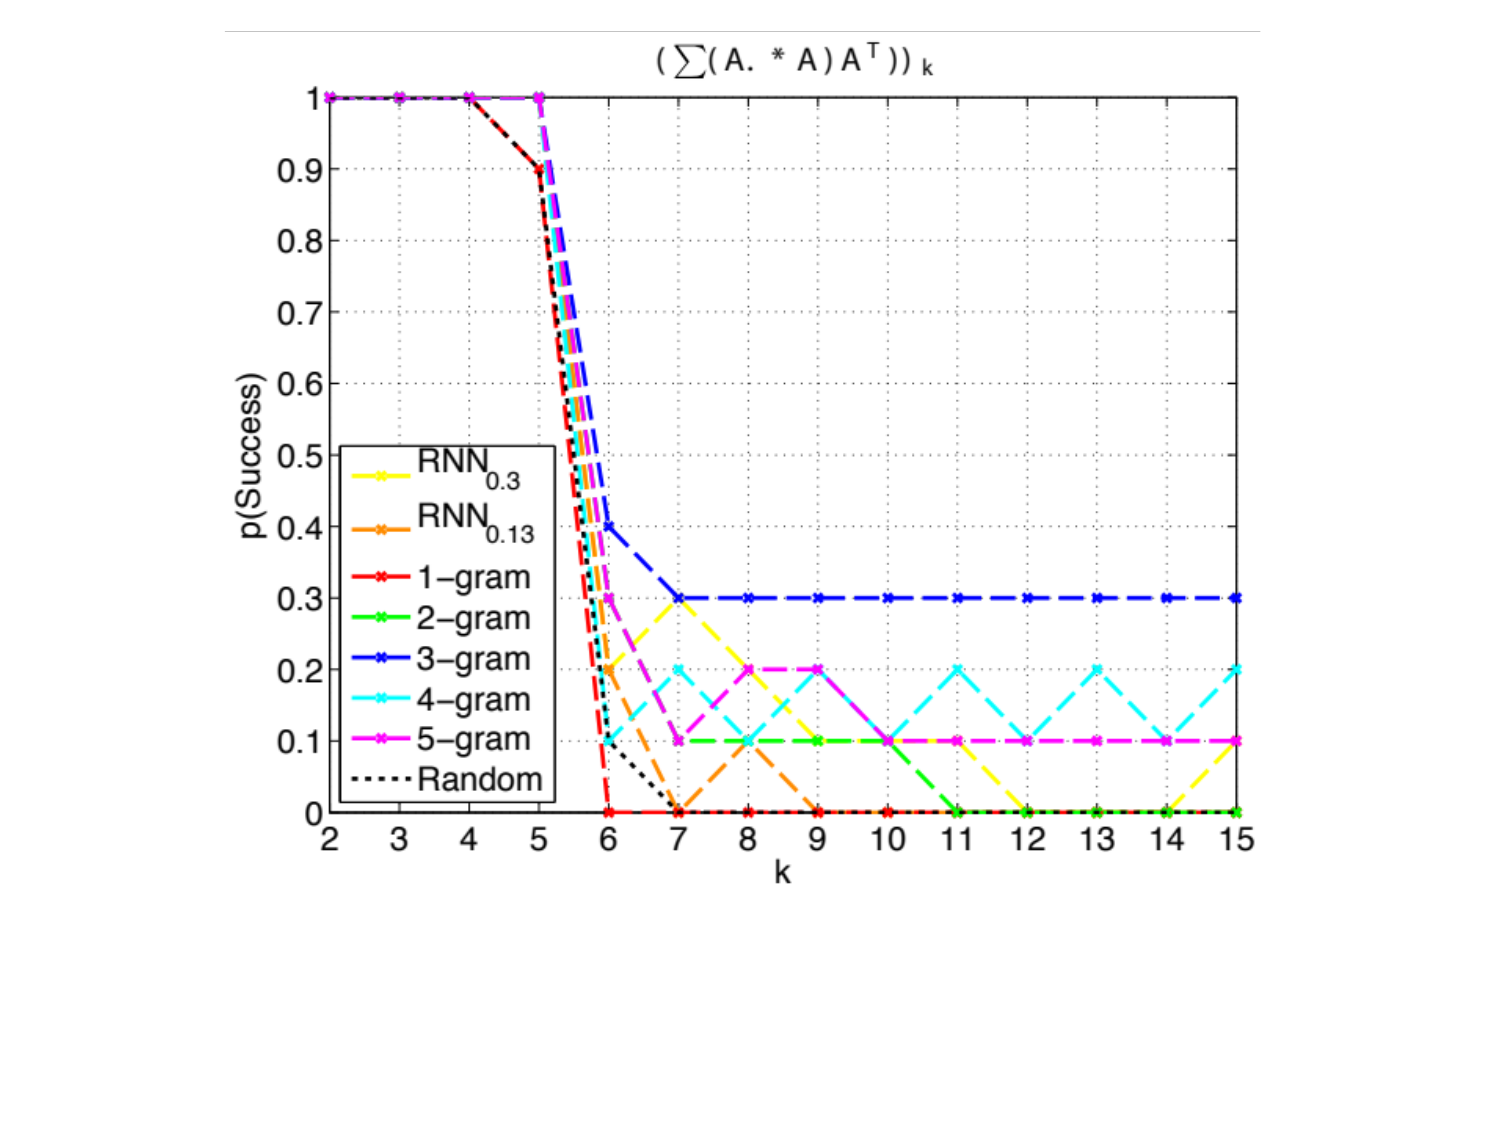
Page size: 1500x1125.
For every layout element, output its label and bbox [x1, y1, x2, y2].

picture [224, 29, 1261, 893]
